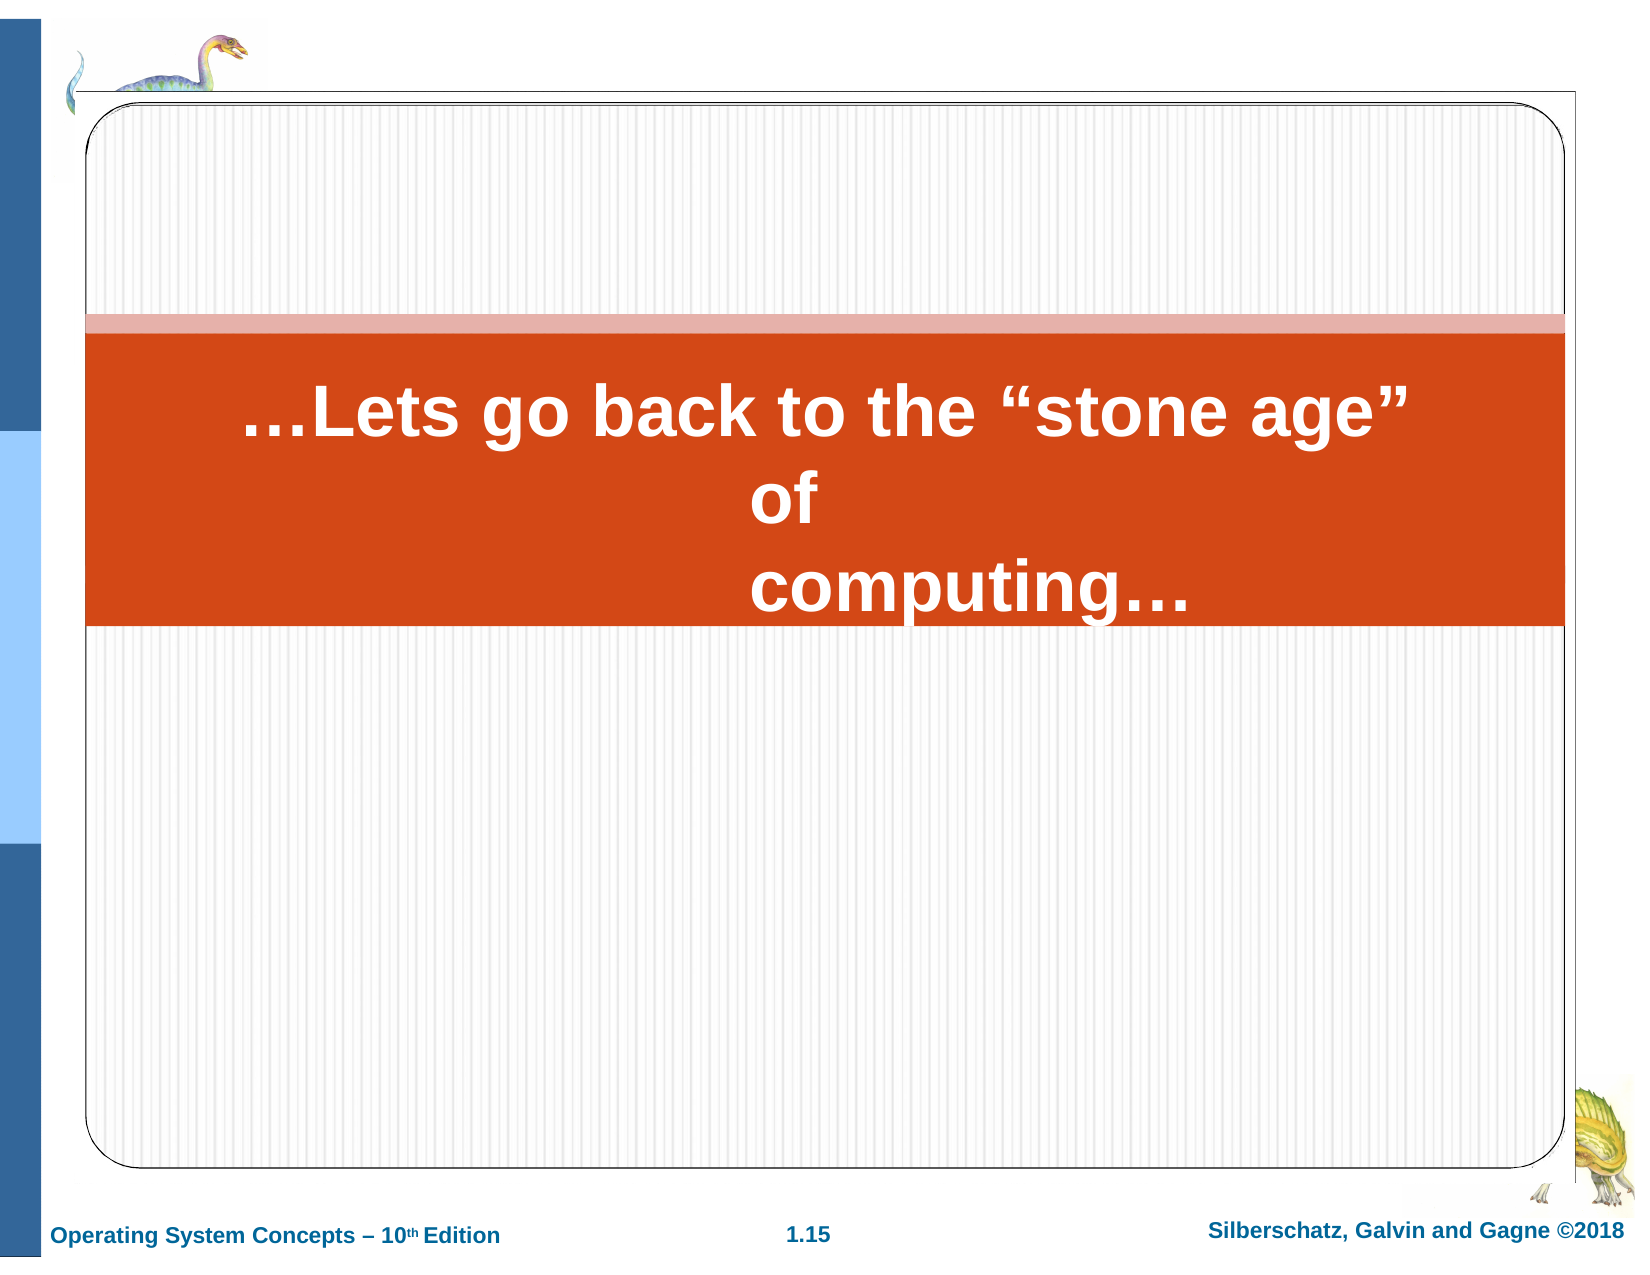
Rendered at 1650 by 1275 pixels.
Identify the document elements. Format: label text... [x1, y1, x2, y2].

slide_number 1. [783, 1226, 838, 1275]
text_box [74, 90, 1636, 1218]
footer Silberschatz, Galvin and Gagne ©2018 [1206, 1226, 1626, 1275]
text_box [0, 431, 42, 1257]
slide_number Operating System Concepts – 10th Edition [47, 1221, 508, 1275]
picture [51, 18, 268, 183]
